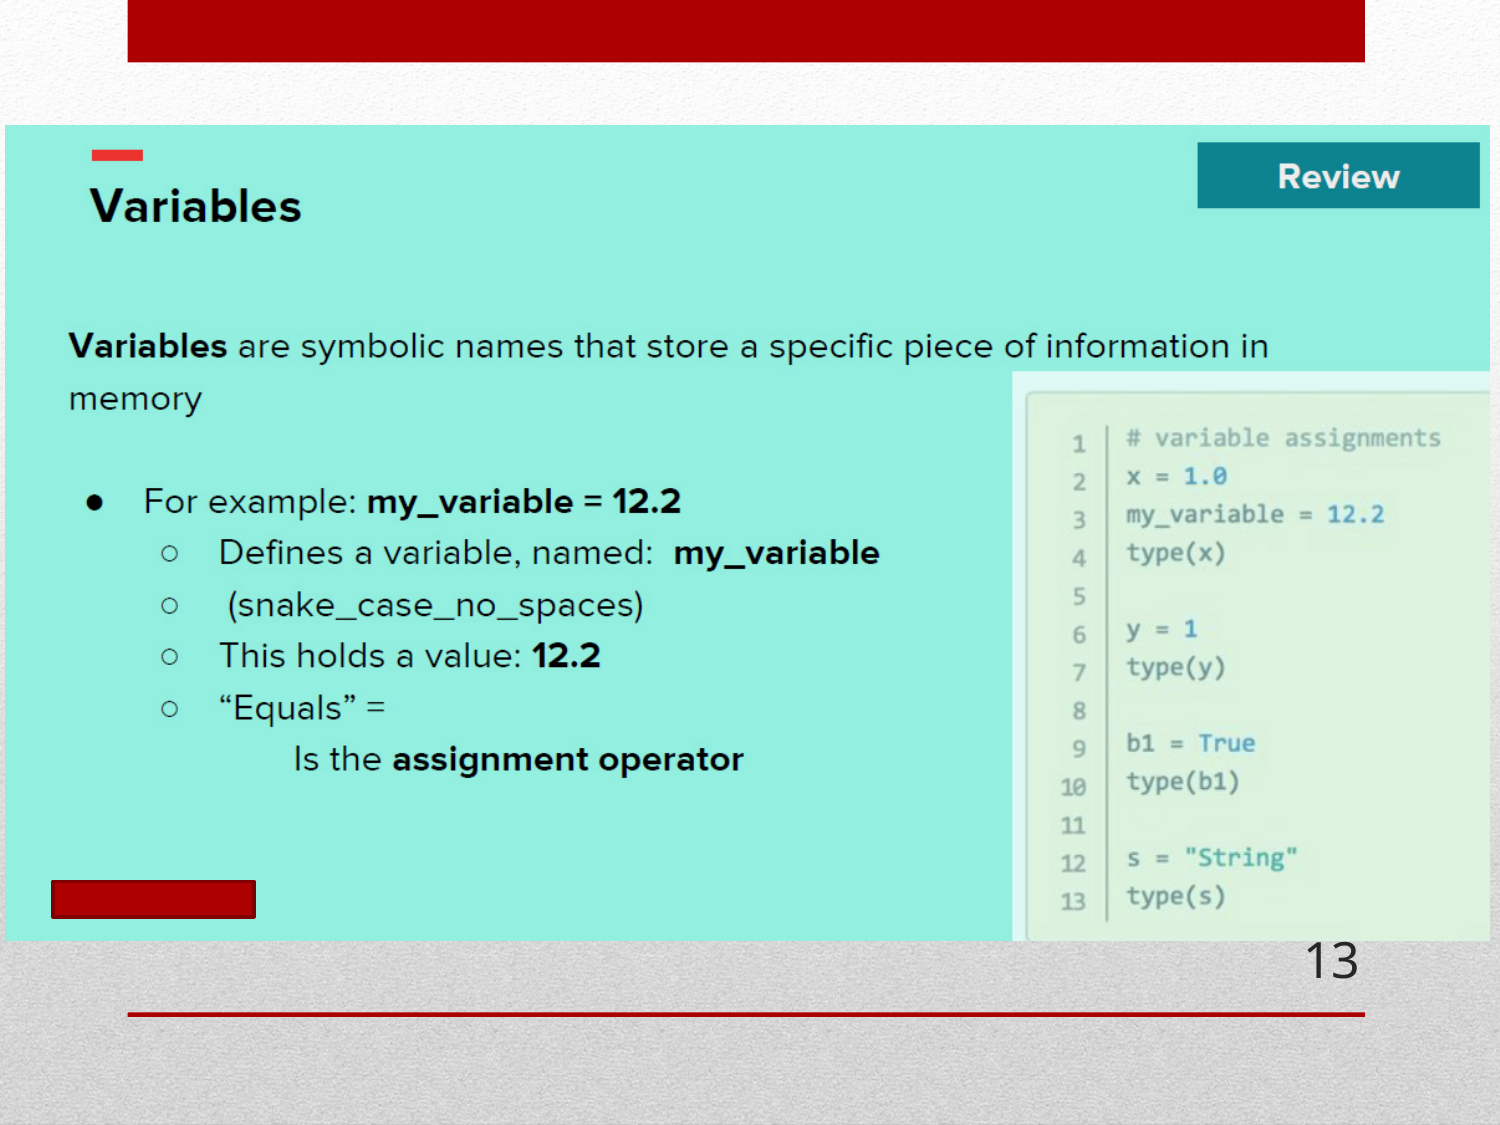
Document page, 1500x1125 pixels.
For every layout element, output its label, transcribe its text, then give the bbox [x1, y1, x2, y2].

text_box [4, 124, 1490, 942]
slide_number 13 [1250, 950, 1375, 993]
